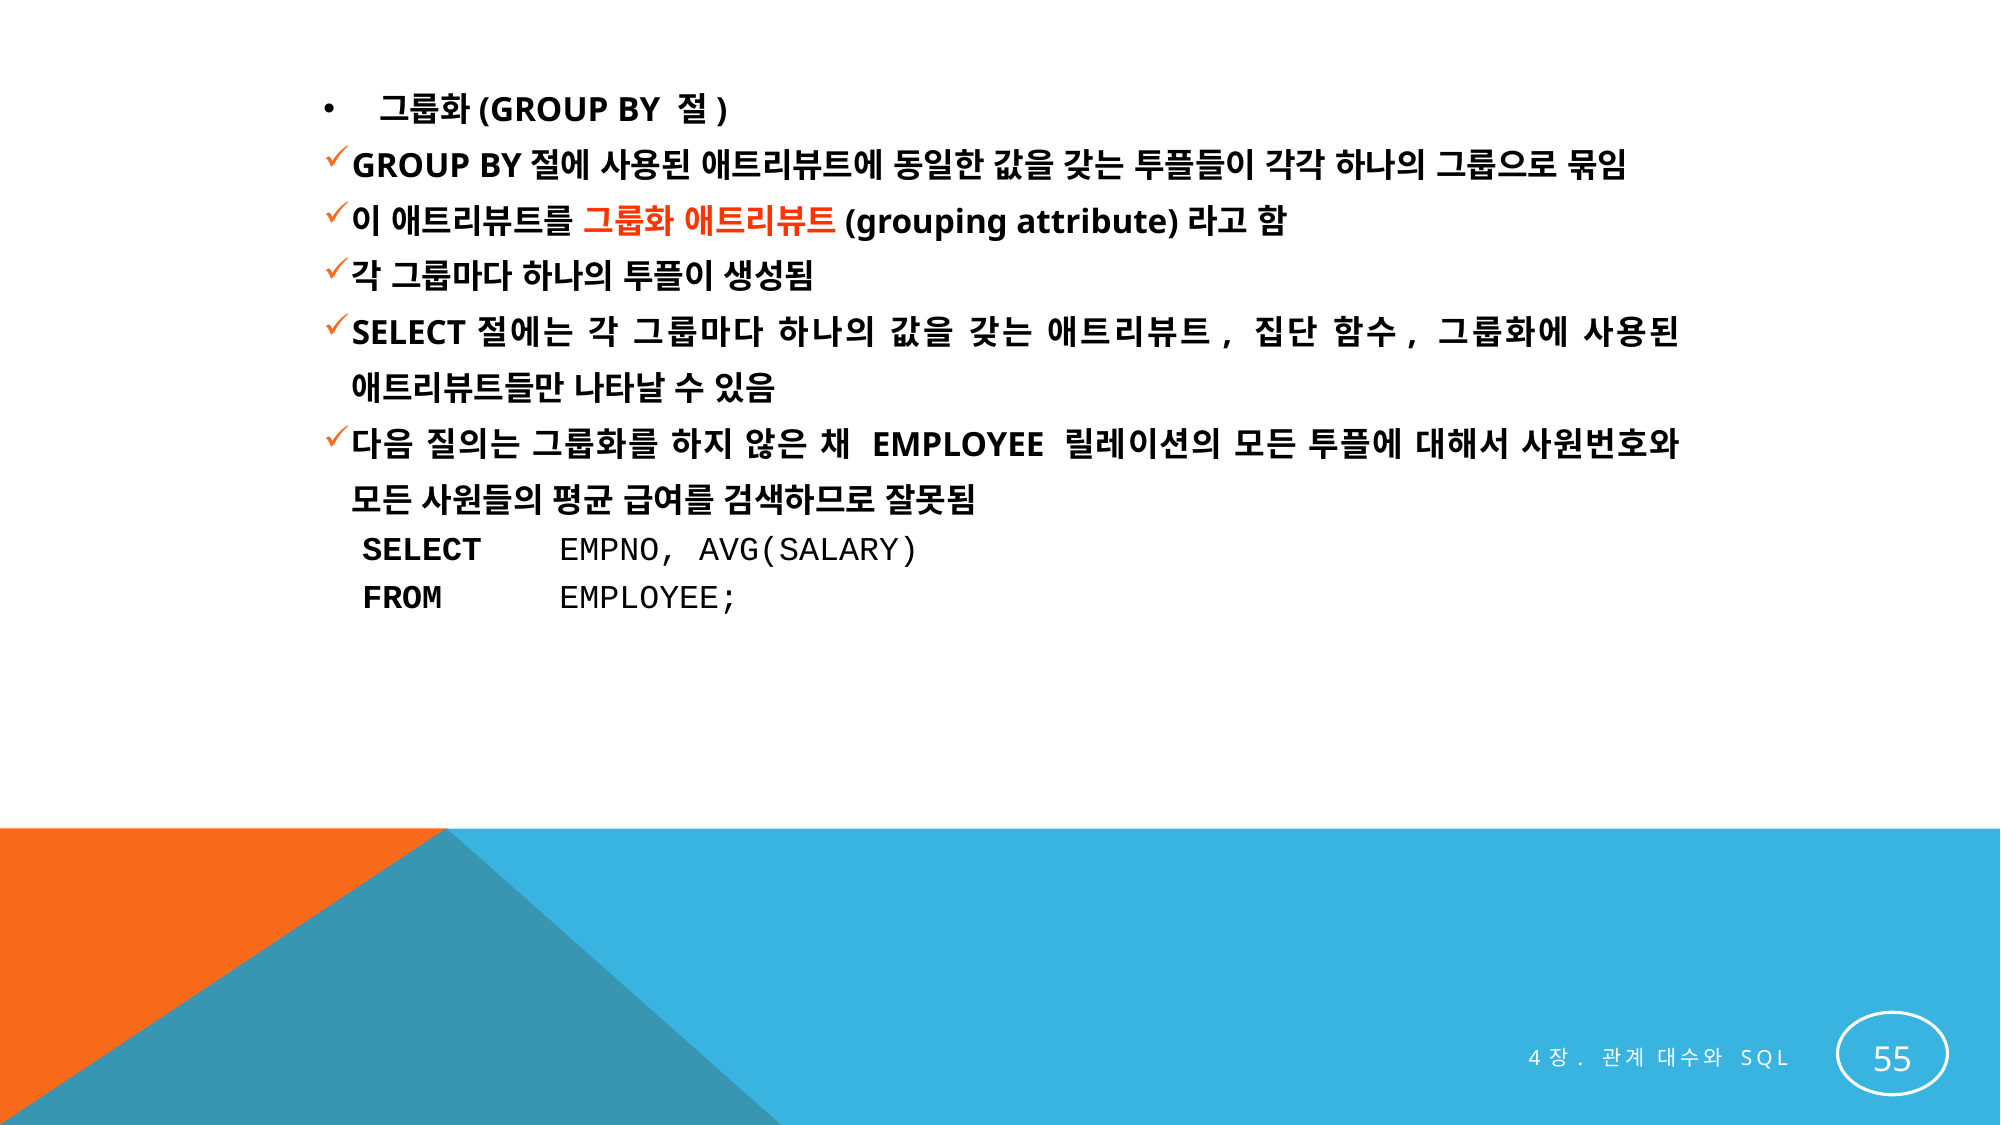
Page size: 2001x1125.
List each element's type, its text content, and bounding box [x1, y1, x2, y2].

footer 4장. 관계 대수와 SQL [769, 1031, 1803, 1076]
list 그룹화(GROUP BY 절) GROUP BY절에 사용된 애트리뷰트에 동일한 값을 갖는 투플들이 각각 하나의 그룹으로 묶임 이 애트리뷰트를 그룹화 애트리뷰트(grouping attribute)라고 함 각 그룹마다 하나의 투플이 생성됨 SELECT절에는 각 그룹마다 하나의 값을 갖는 애트리뷰트, 집단 함수, 그룹화에 사용된 애트리뷰트들만 나타날 수 있음 다음 질의는 그룹화를 하지 않은 채 EMPLOYEE 릴레이션의 모든 투플에 대해서 사원번호와 모든 사원들의 평균 급여를 검색하므로 잘못됨 SELECT EMPNO, AVG(SALARY) FROM EMPLOYEE; [308, 64, 1696, 869]
slide_number 55 [1835, 1010, 1950, 1097]
